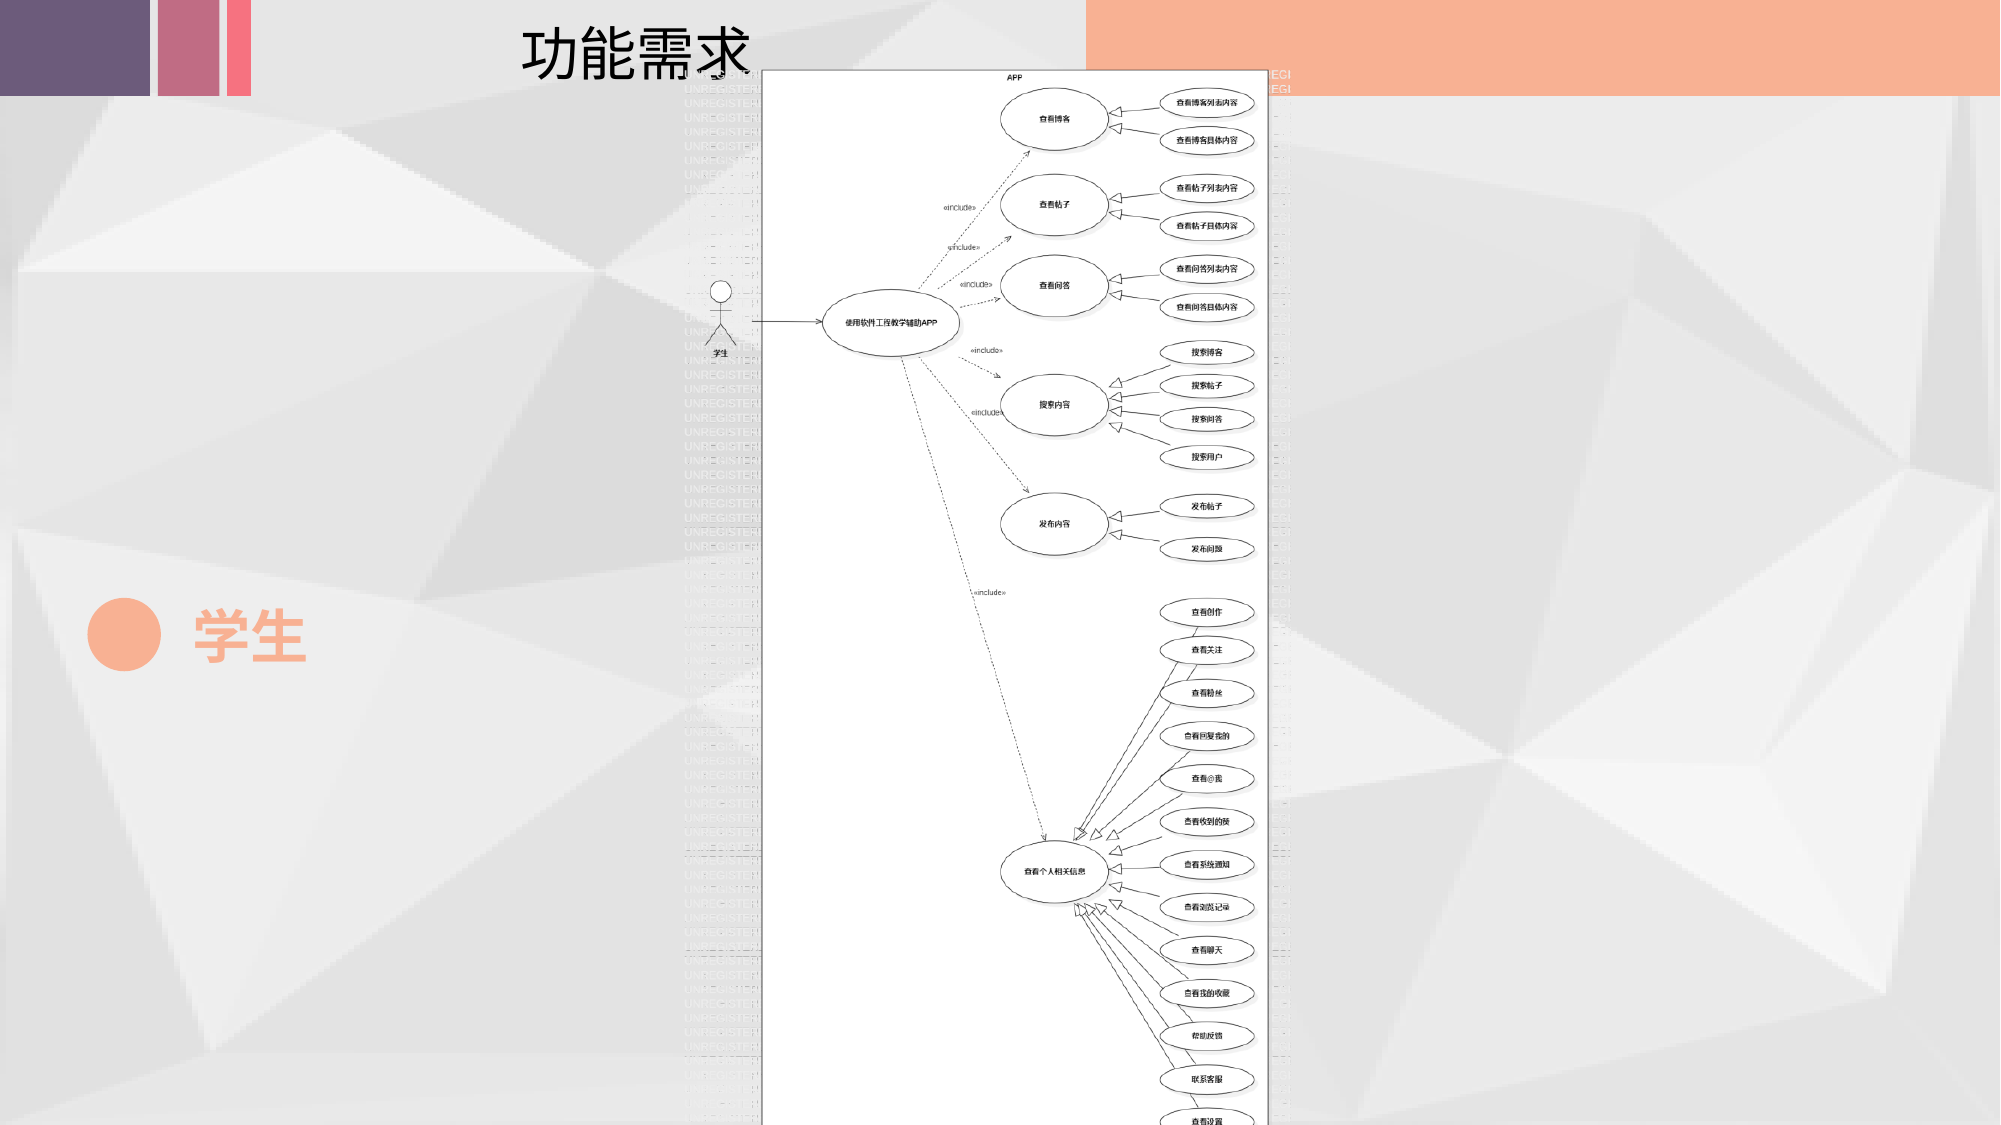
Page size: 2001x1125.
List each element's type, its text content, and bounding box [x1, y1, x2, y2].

text_box [227, 0, 251, 96]
text_box [87, 597, 161, 672]
text_box 功能需求 [505, 9, 769, 95]
text_box 学生 [177, 592, 325, 678]
picture [0, 0, 2001, 1125]
text_box [157, 0, 220, 96]
text_box [1086, 0, 2000, 96]
text_box [0, 0, 150, 96]
